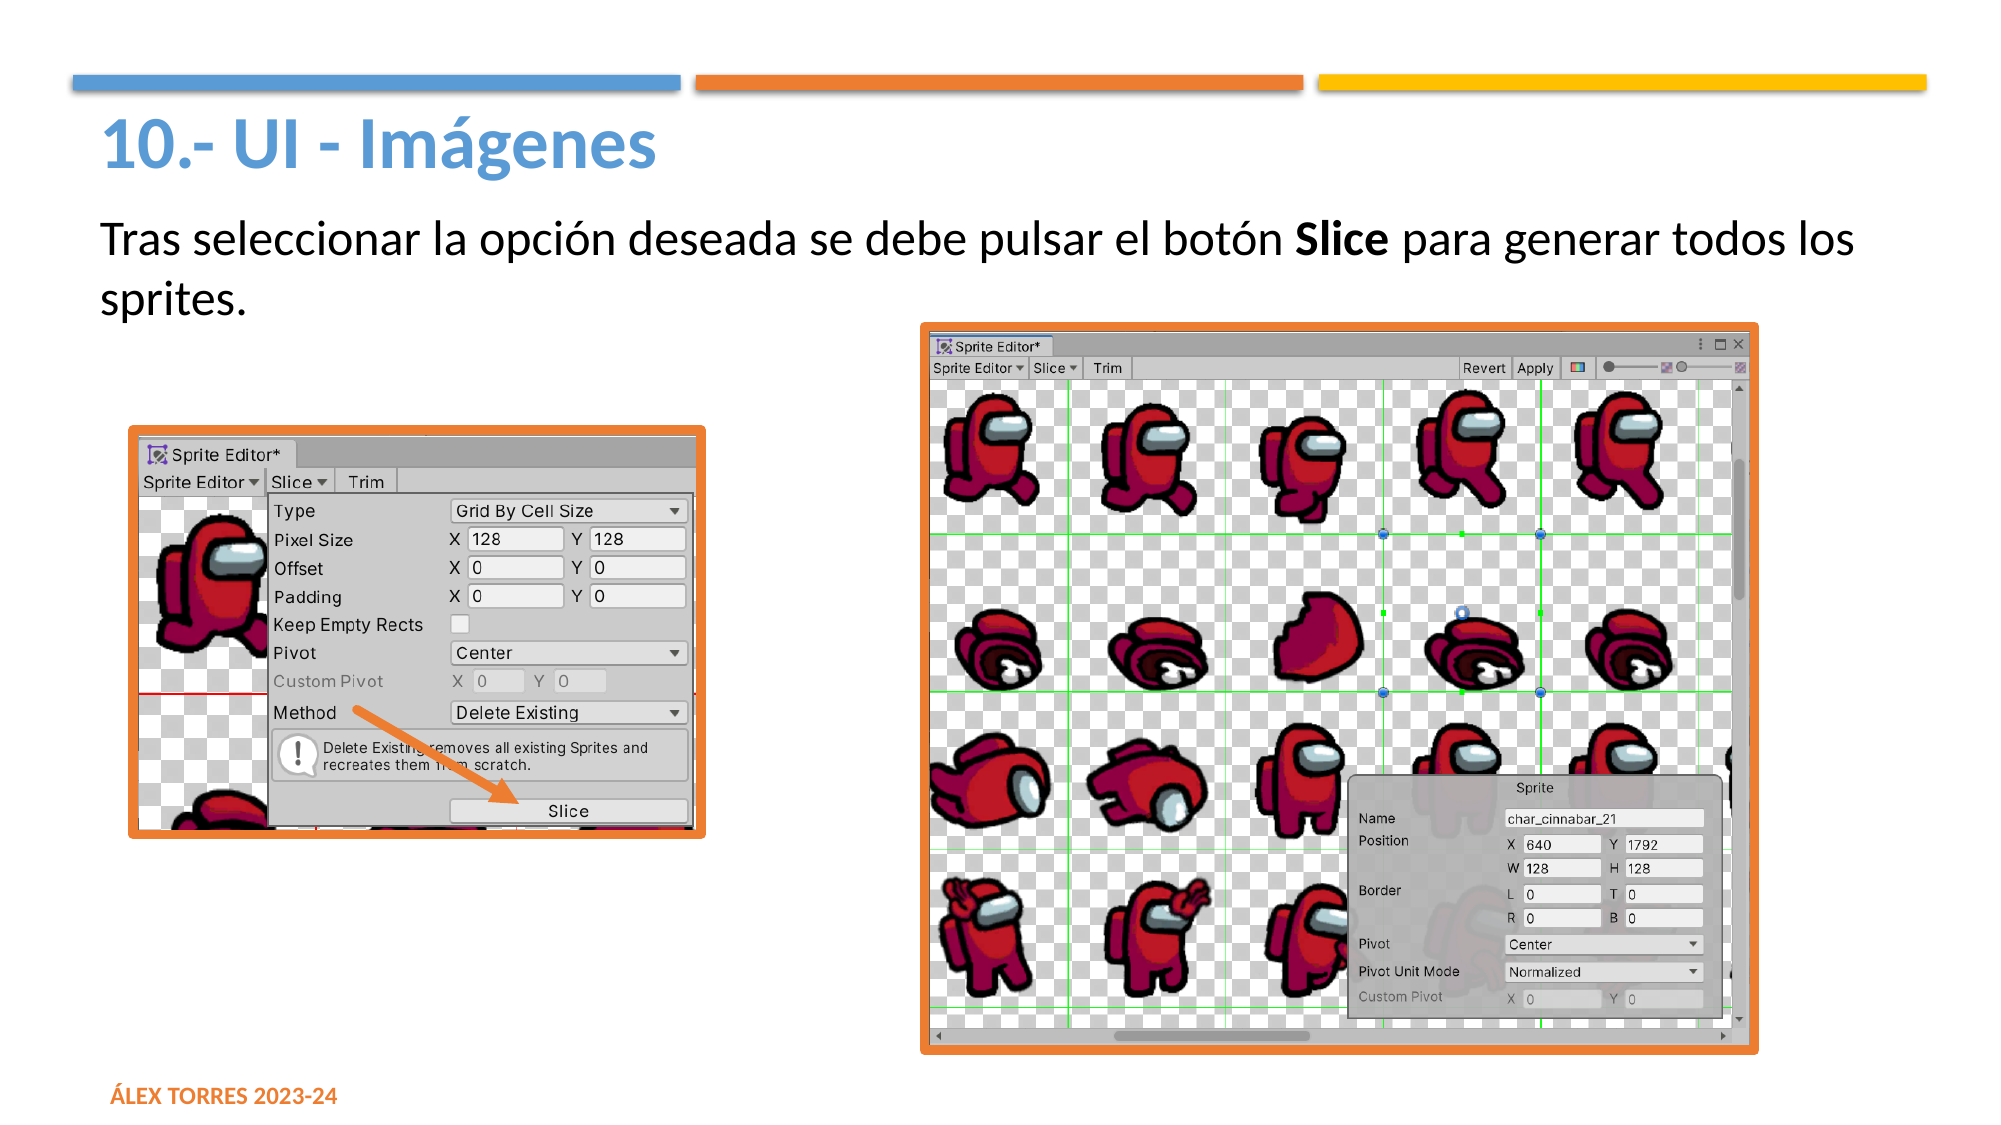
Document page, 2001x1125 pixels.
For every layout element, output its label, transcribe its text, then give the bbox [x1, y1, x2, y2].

text_box Tras seleccionar la opción deseada se debe pulsar el botón Slice para generar todos los sprites. [85, 190, 1915, 1074]
picture [928, 330, 1751, 1046]
text_box 10.- UI - Imágenes [85, 78, 1915, 188]
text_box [356, 709, 520, 805]
picture [137, 433, 697, 831]
